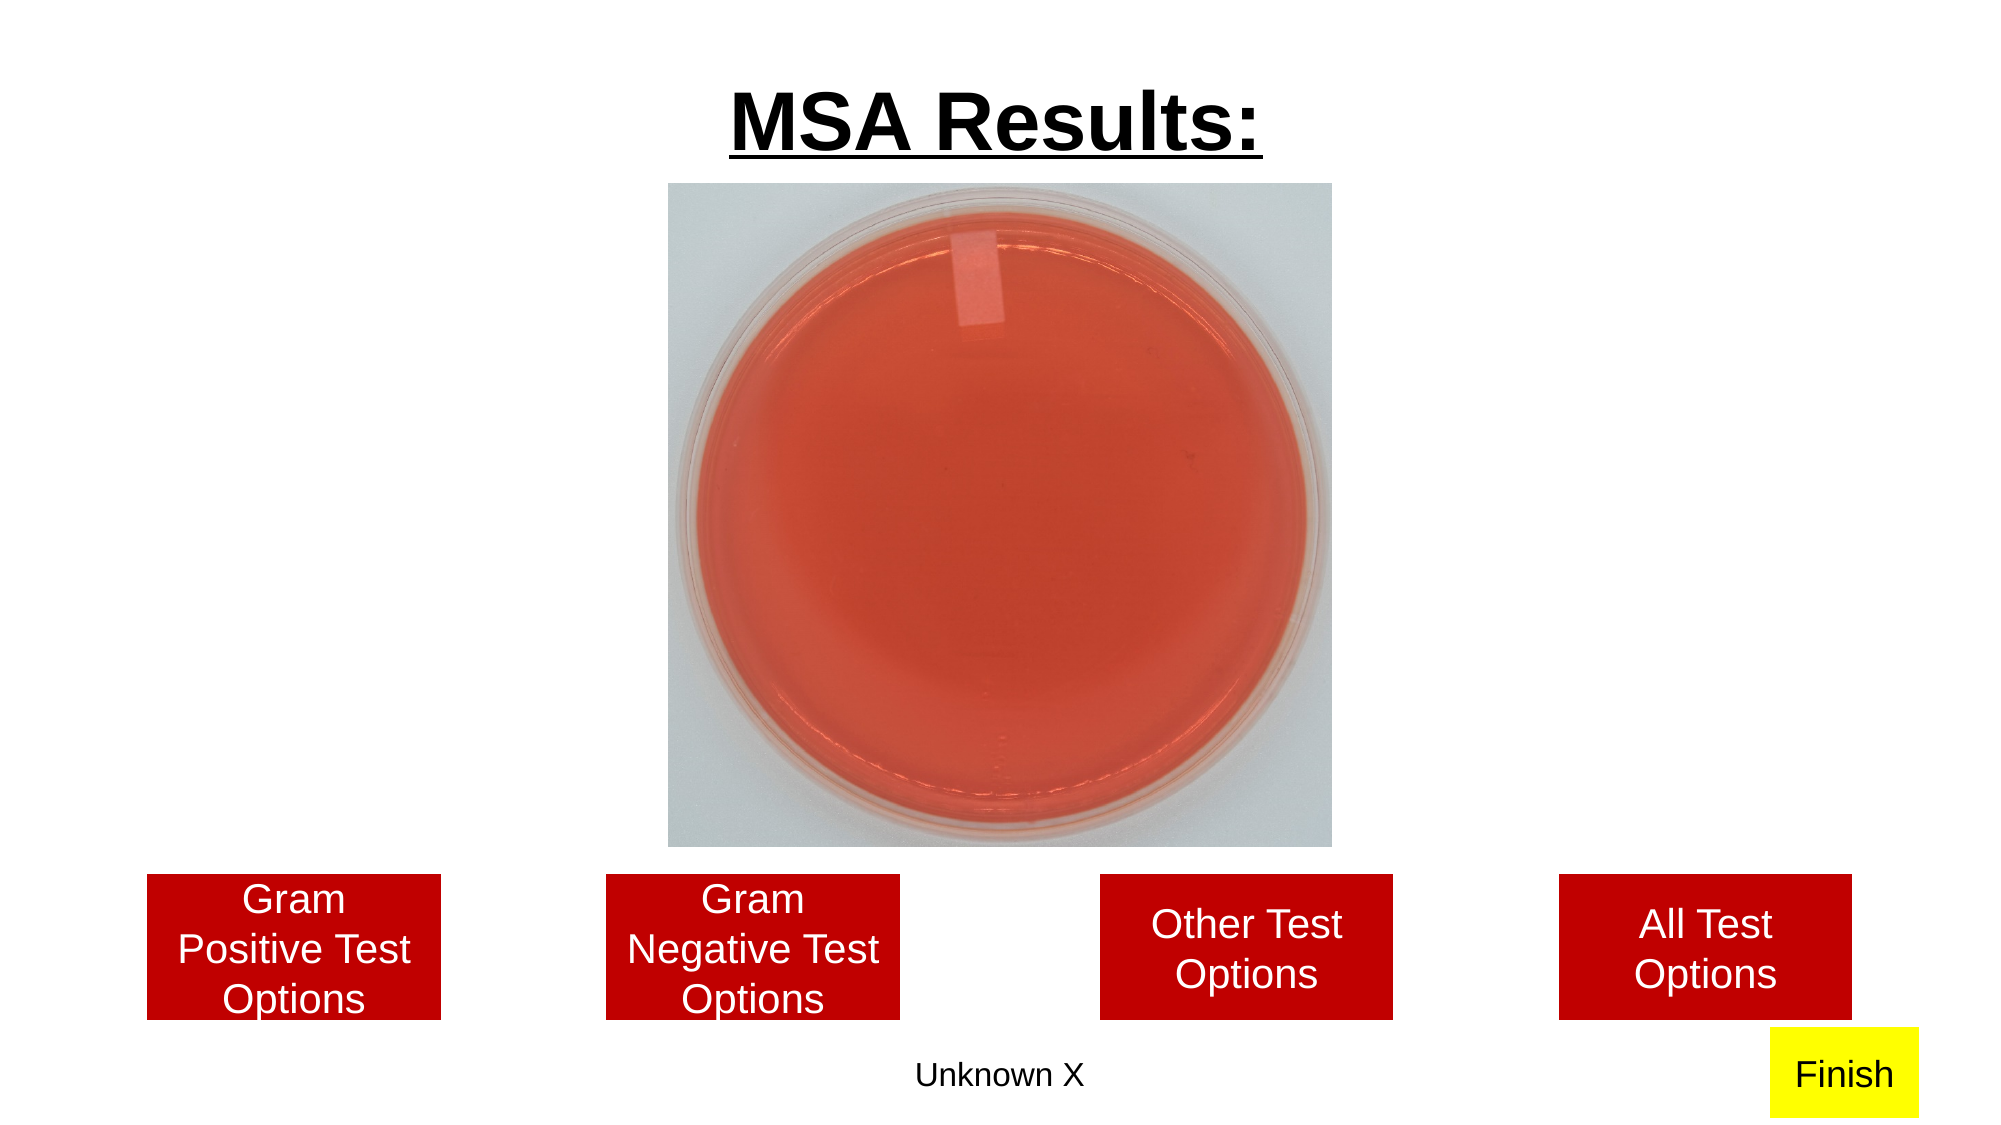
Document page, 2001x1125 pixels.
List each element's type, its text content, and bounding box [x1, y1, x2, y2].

picture [667, 183, 1332, 847]
text_box MSA Results: [714, 59, 1278, 175]
text_box Other Test Options [1100, 874, 1393, 1020]
footer Unknown X [662, 1042, 1338, 1103]
text_box Finish [1770, 1027, 1919, 1118]
text_box Gram Negative Test Options [606, 874, 900, 1020]
text_box Gram Positive Test Options [147, 874, 441, 1020]
text_box All Test Options [1559, 874, 1852, 1020]
